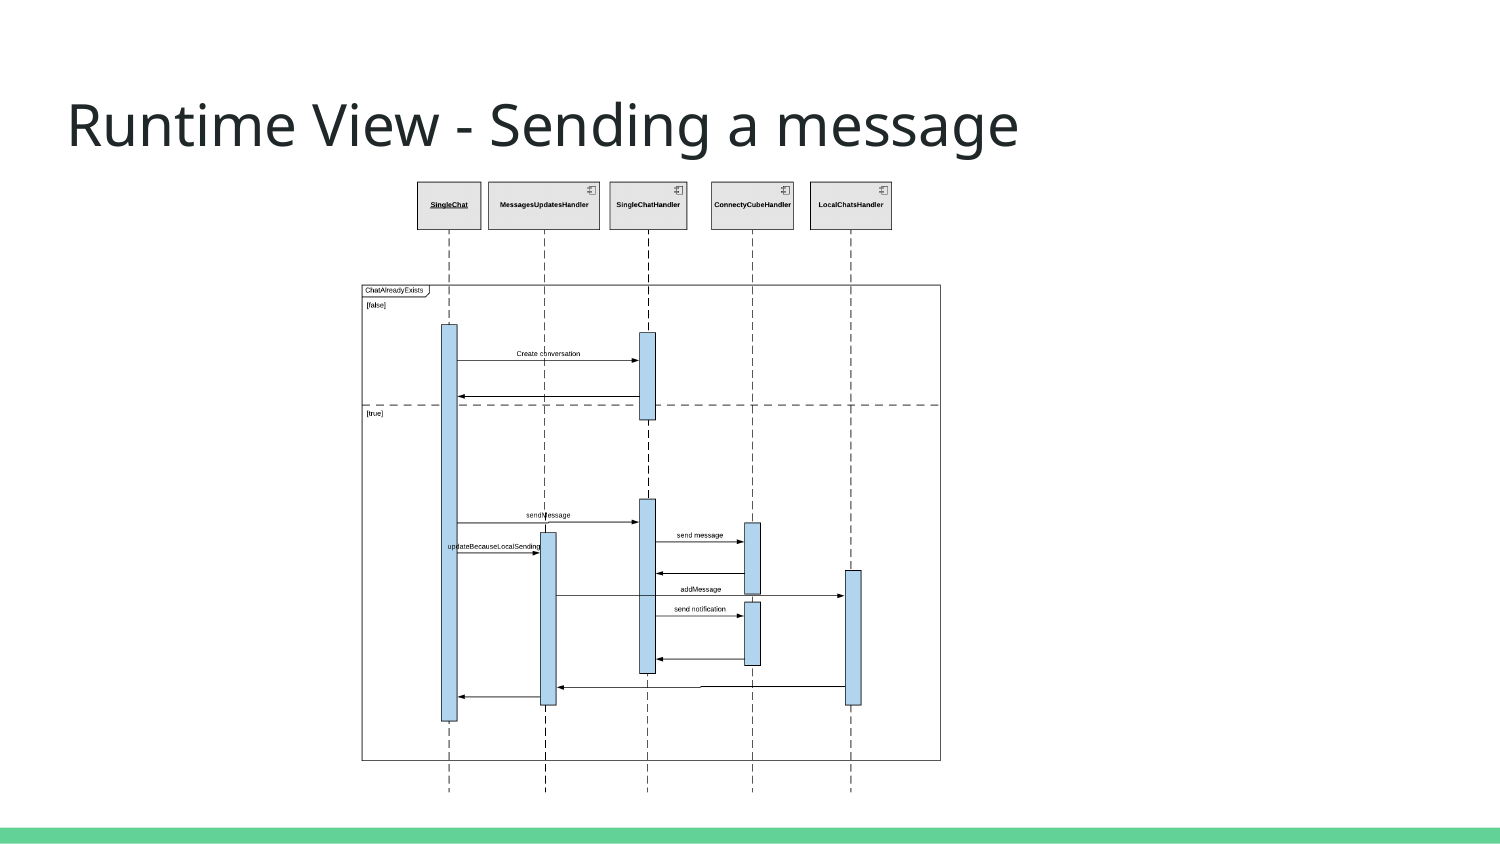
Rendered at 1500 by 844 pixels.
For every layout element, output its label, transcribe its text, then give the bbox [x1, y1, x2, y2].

title Runtime View - Sending a message [51, 72, 1449, 167]
picture [346, 166, 957, 808]
